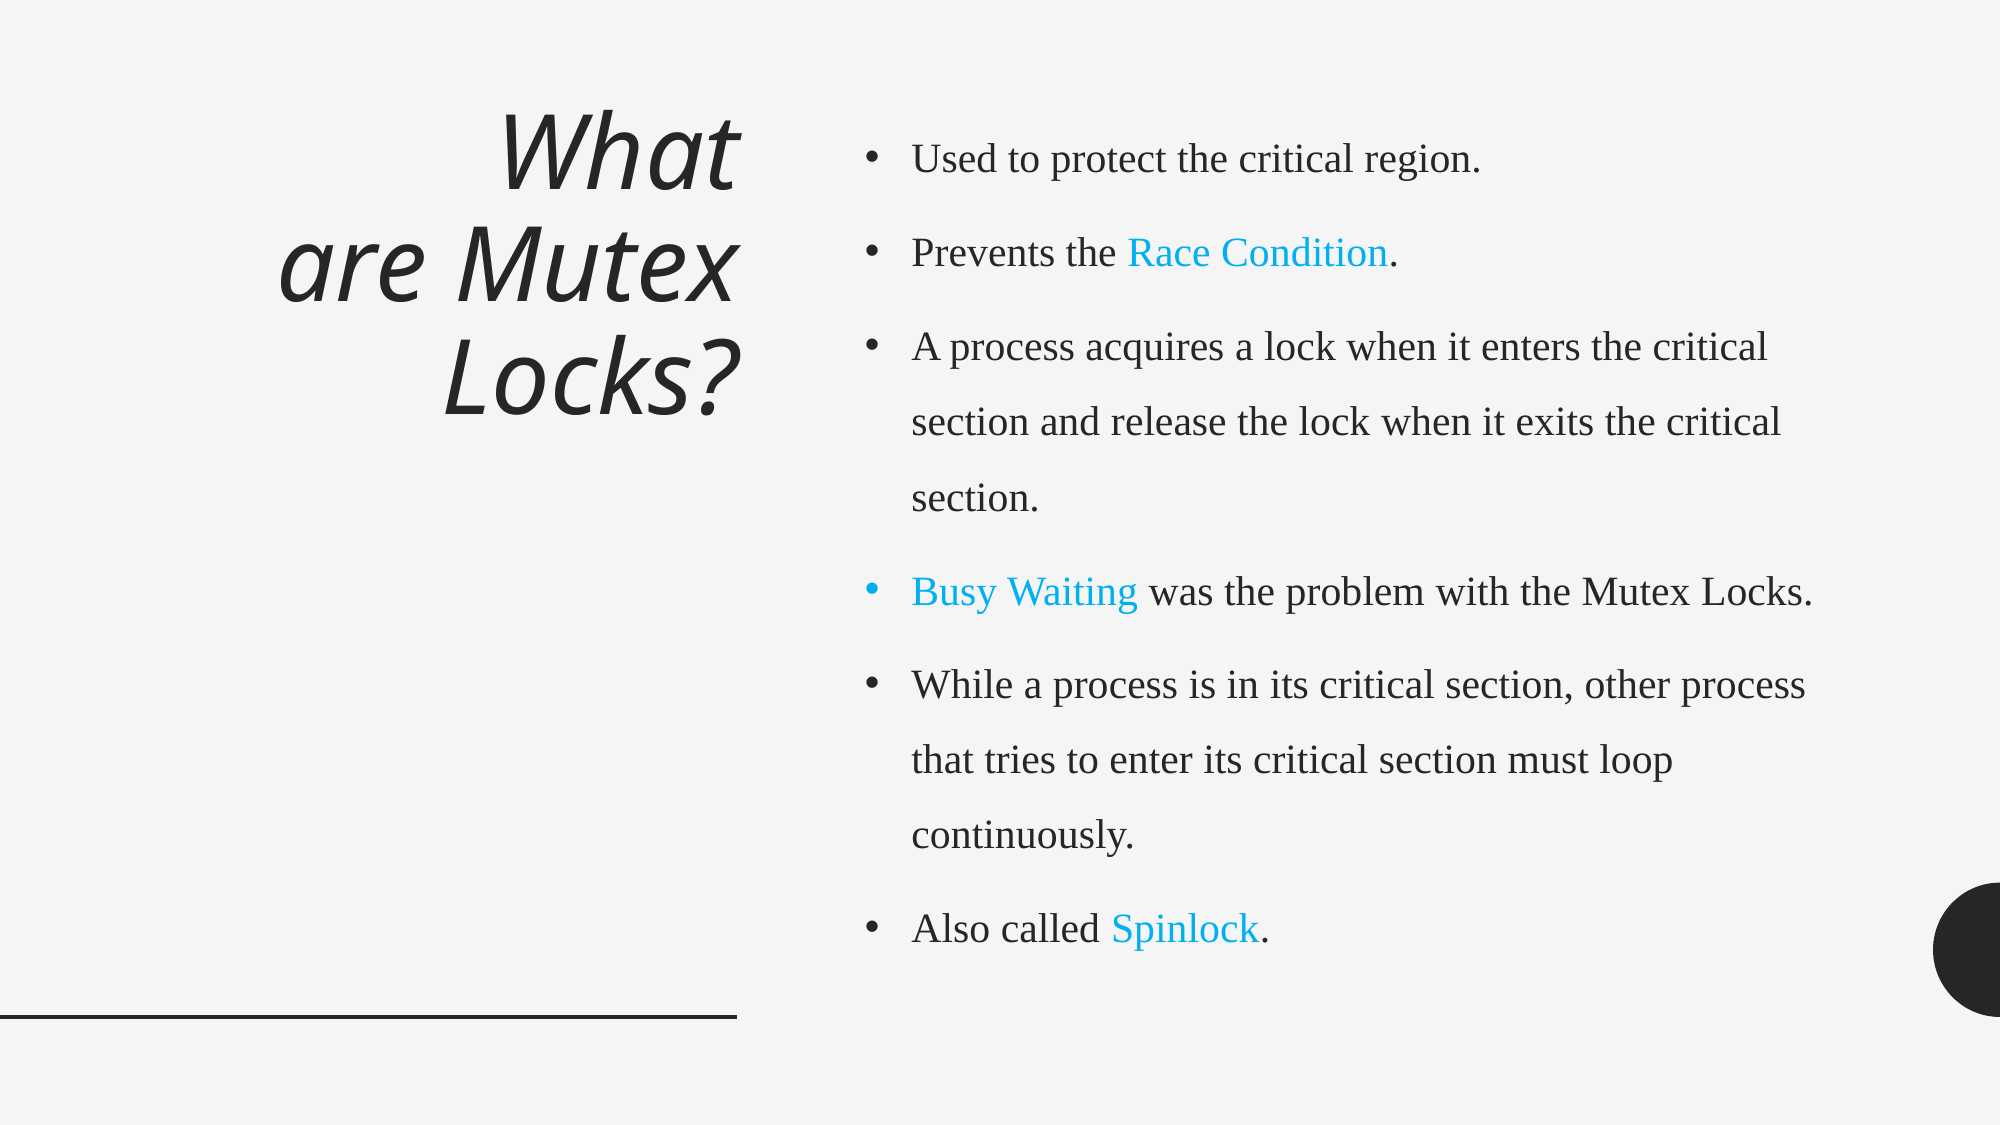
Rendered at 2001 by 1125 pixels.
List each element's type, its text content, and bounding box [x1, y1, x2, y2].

title What are Mutex Locks? [125, 91, 754, 905]
list Used to protect the critical region. Prevents the Race Condition. A process acquires a lock when it enters the critical section and release the lock when it exits the critical section. Busy Waiting was the problem with the Mutex Locks. While a process is in its critical section, other process that tries to enter its critical section must loop continuously. Also called Spinlock. [849, 98, 1875, 1027]
